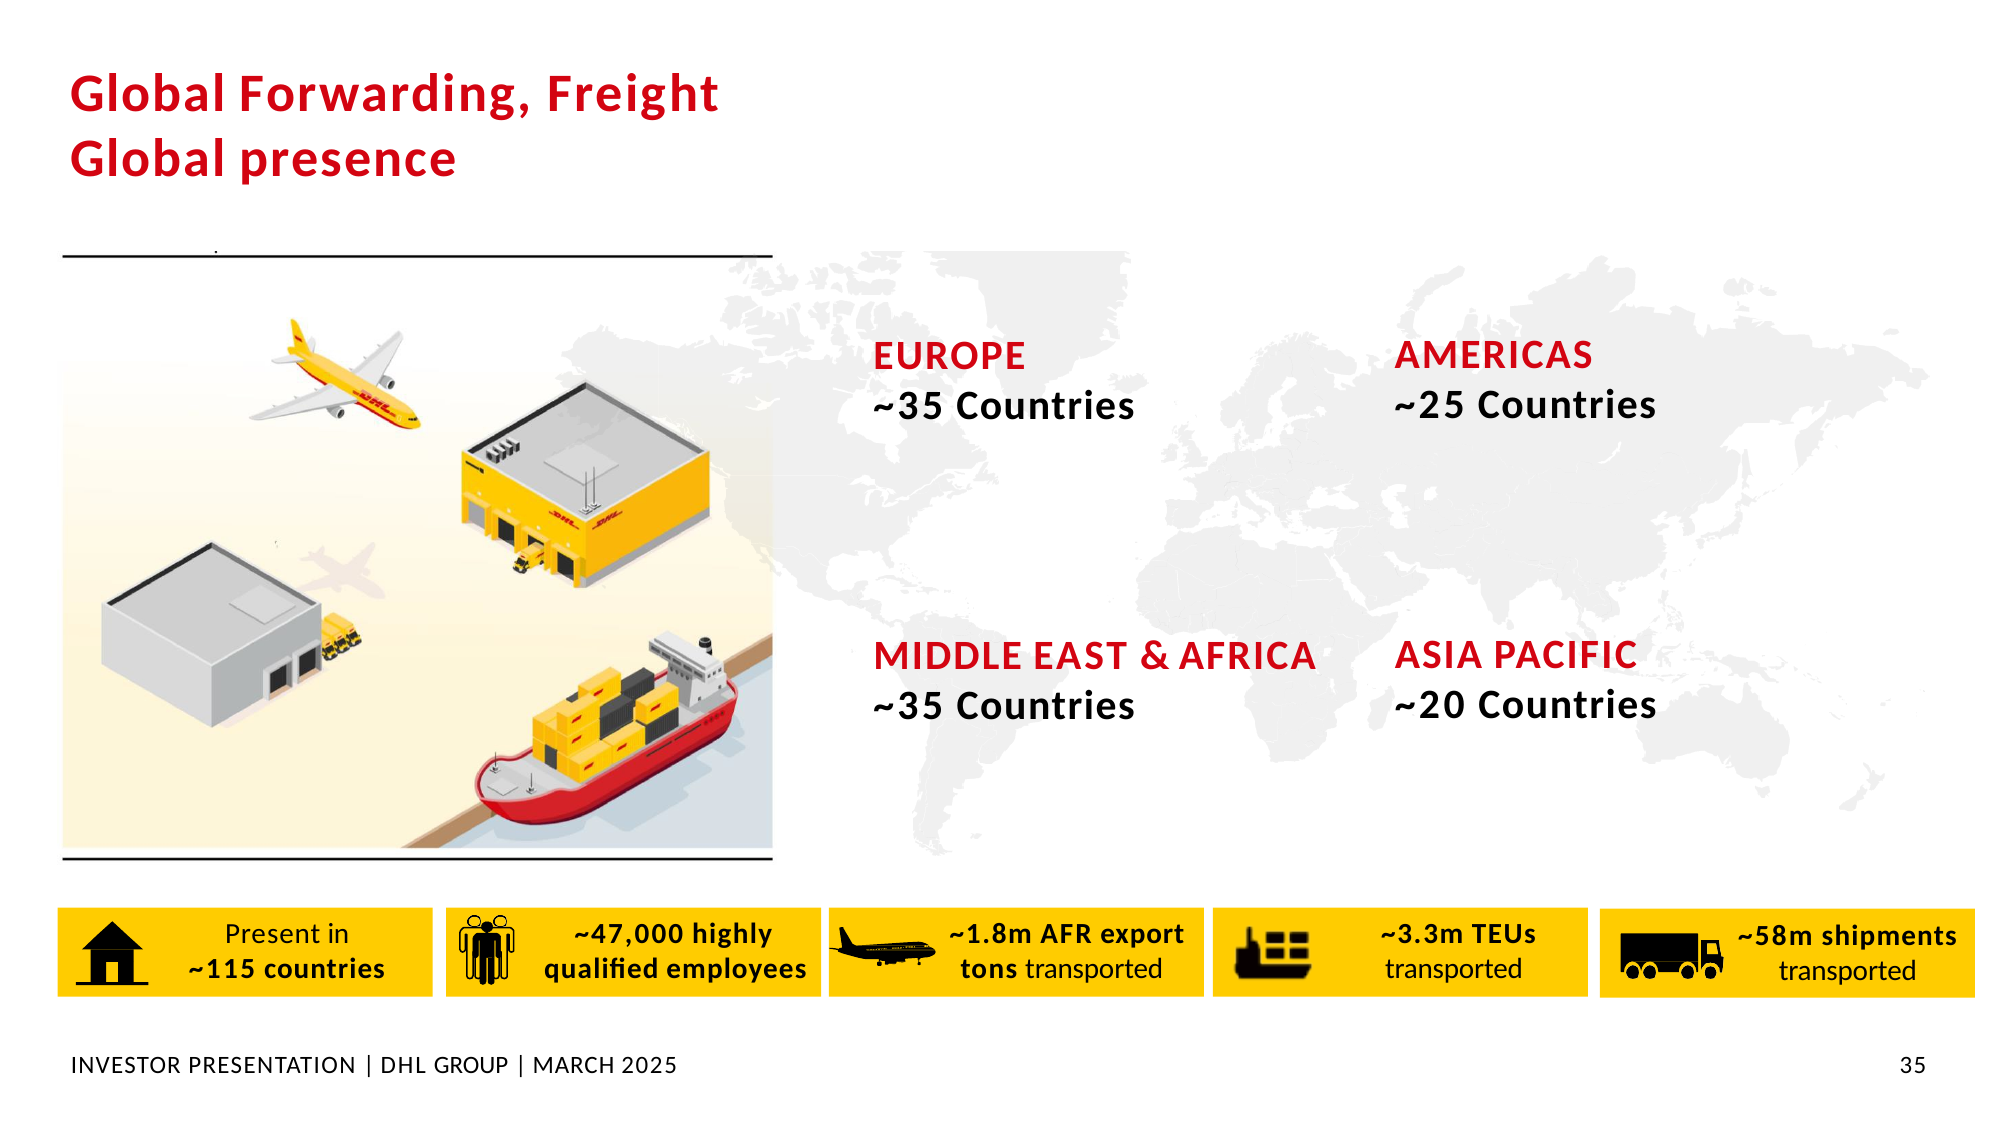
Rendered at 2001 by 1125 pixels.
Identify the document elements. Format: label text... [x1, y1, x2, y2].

footer INVESTOR PRESENTATION | DHL GROUP | MARCH 2025 [68, 1048, 684, 1125]
text_box ~47,000 highly qualified employees [542, 912, 814, 985]
text_box [828, 907, 1204, 912]
text_box [1325, 907, 1588, 997]
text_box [57, 251, 1930, 865]
text_box [1599, 908, 1975, 998]
text_box Present in ~115 countries [187, 912, 391, 985]
text_box [1212, 907, 1224, 997]
text_box [828, 927, 936, 966]
slide_number 36 [1893, 1048, 1938, 1125]
text_box ~1.8m AFR export tons transported [828, 912, 1204, 985]
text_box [1620, 933, 1724, 979]
title Global Forwarding, Freight Global presence [68, 55, 730, 246]
text_box [828, 985, 1204, 997]
picture [1226, 906, 1323, 1004]
text_box ~3.3m TEUs transported [1378, 912, 1542, 985]
text_box [446, 907, 822, 997]
text_box ~58m shipments transported [1734, 913, 1961, 986]
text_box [458, 915, 515, 986]
text_box [75, 921, 149, 986]
text_box [57, 907, 433, 997]
